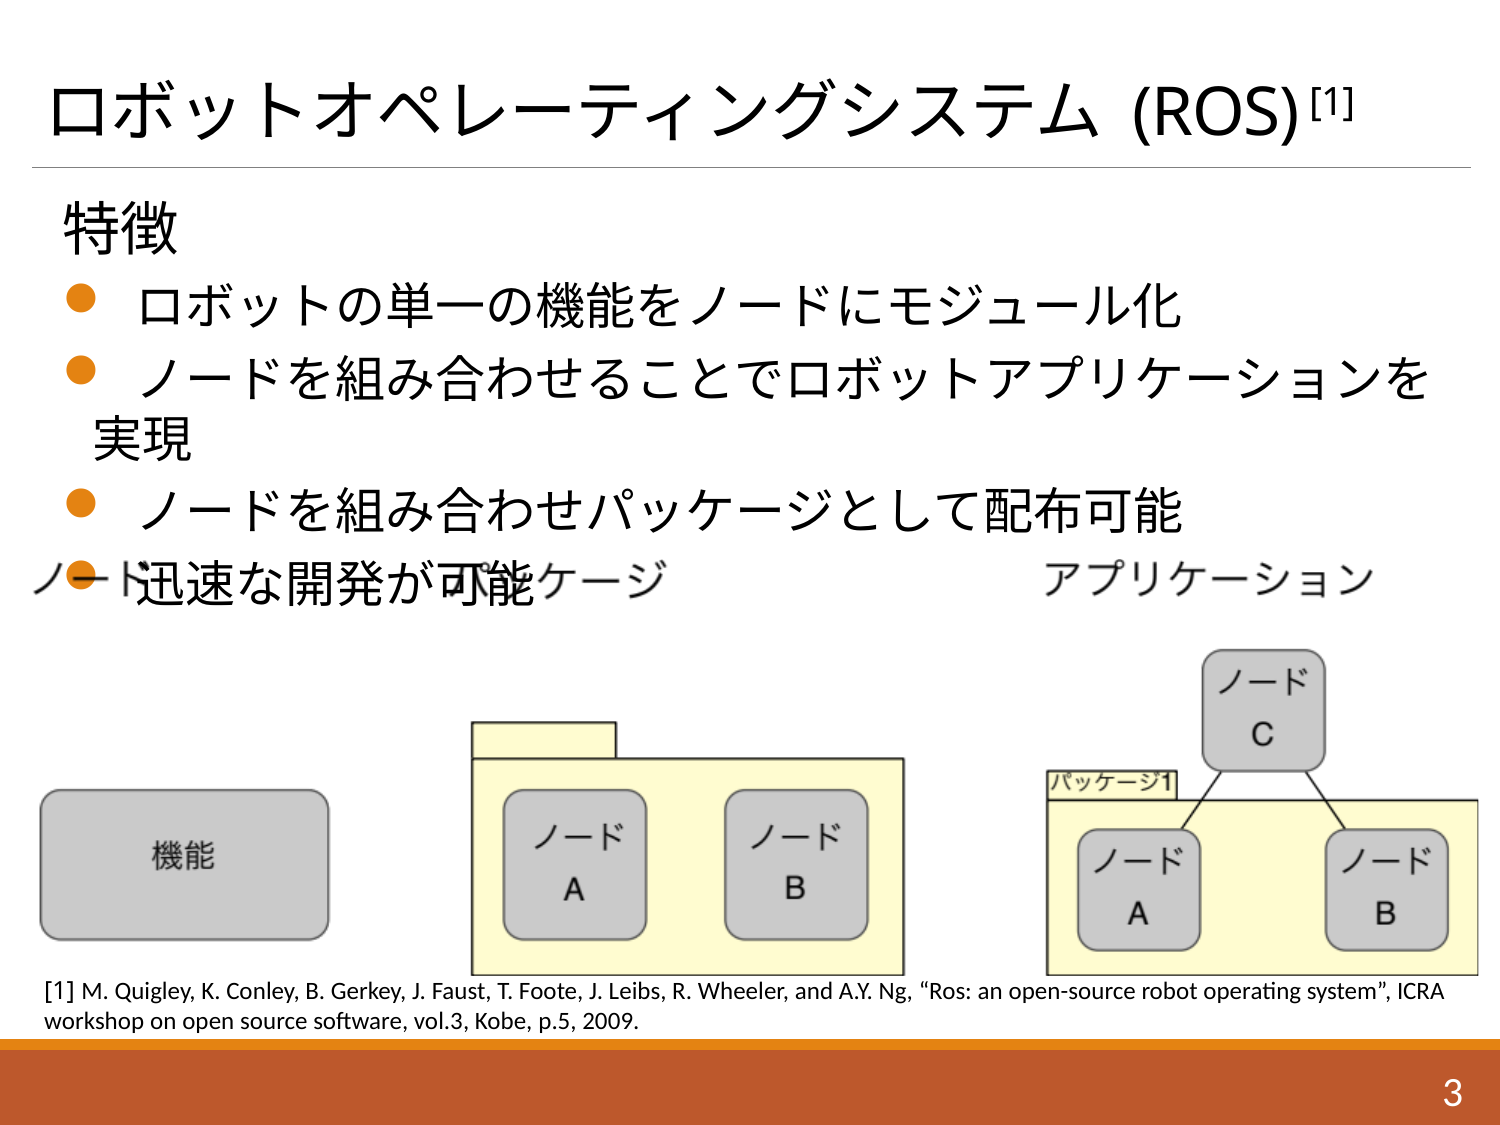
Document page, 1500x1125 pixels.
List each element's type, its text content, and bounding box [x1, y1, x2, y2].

slide_number 2 [1316, 1073, 1479, 1120]
picture [28, 559, 1479, 977]
text_box [1] M. Quigley, K. Conley, B. Gerkey, J. Faust, T. Foote, J. Leibs, R. Wheeler, and A.Y. Ng, “Ros: an open-source robot operating system”, ICRA workshop on open source software, vol.3, Kobe, p.5, 2009. [29, 983, 1479, 1073]
list 特徴 ロボットの単一の機能をノードにモジュール化 ノードを組み合わせることでロボットアプリケーションを実現 ノードを組み合わせパッケージとして配布可能 迅速な開発が可能 [29, 184, 1479, 558]
title ロボットオペレーティングシステム (ROS) [1] [29, 26, 1479, 157]
